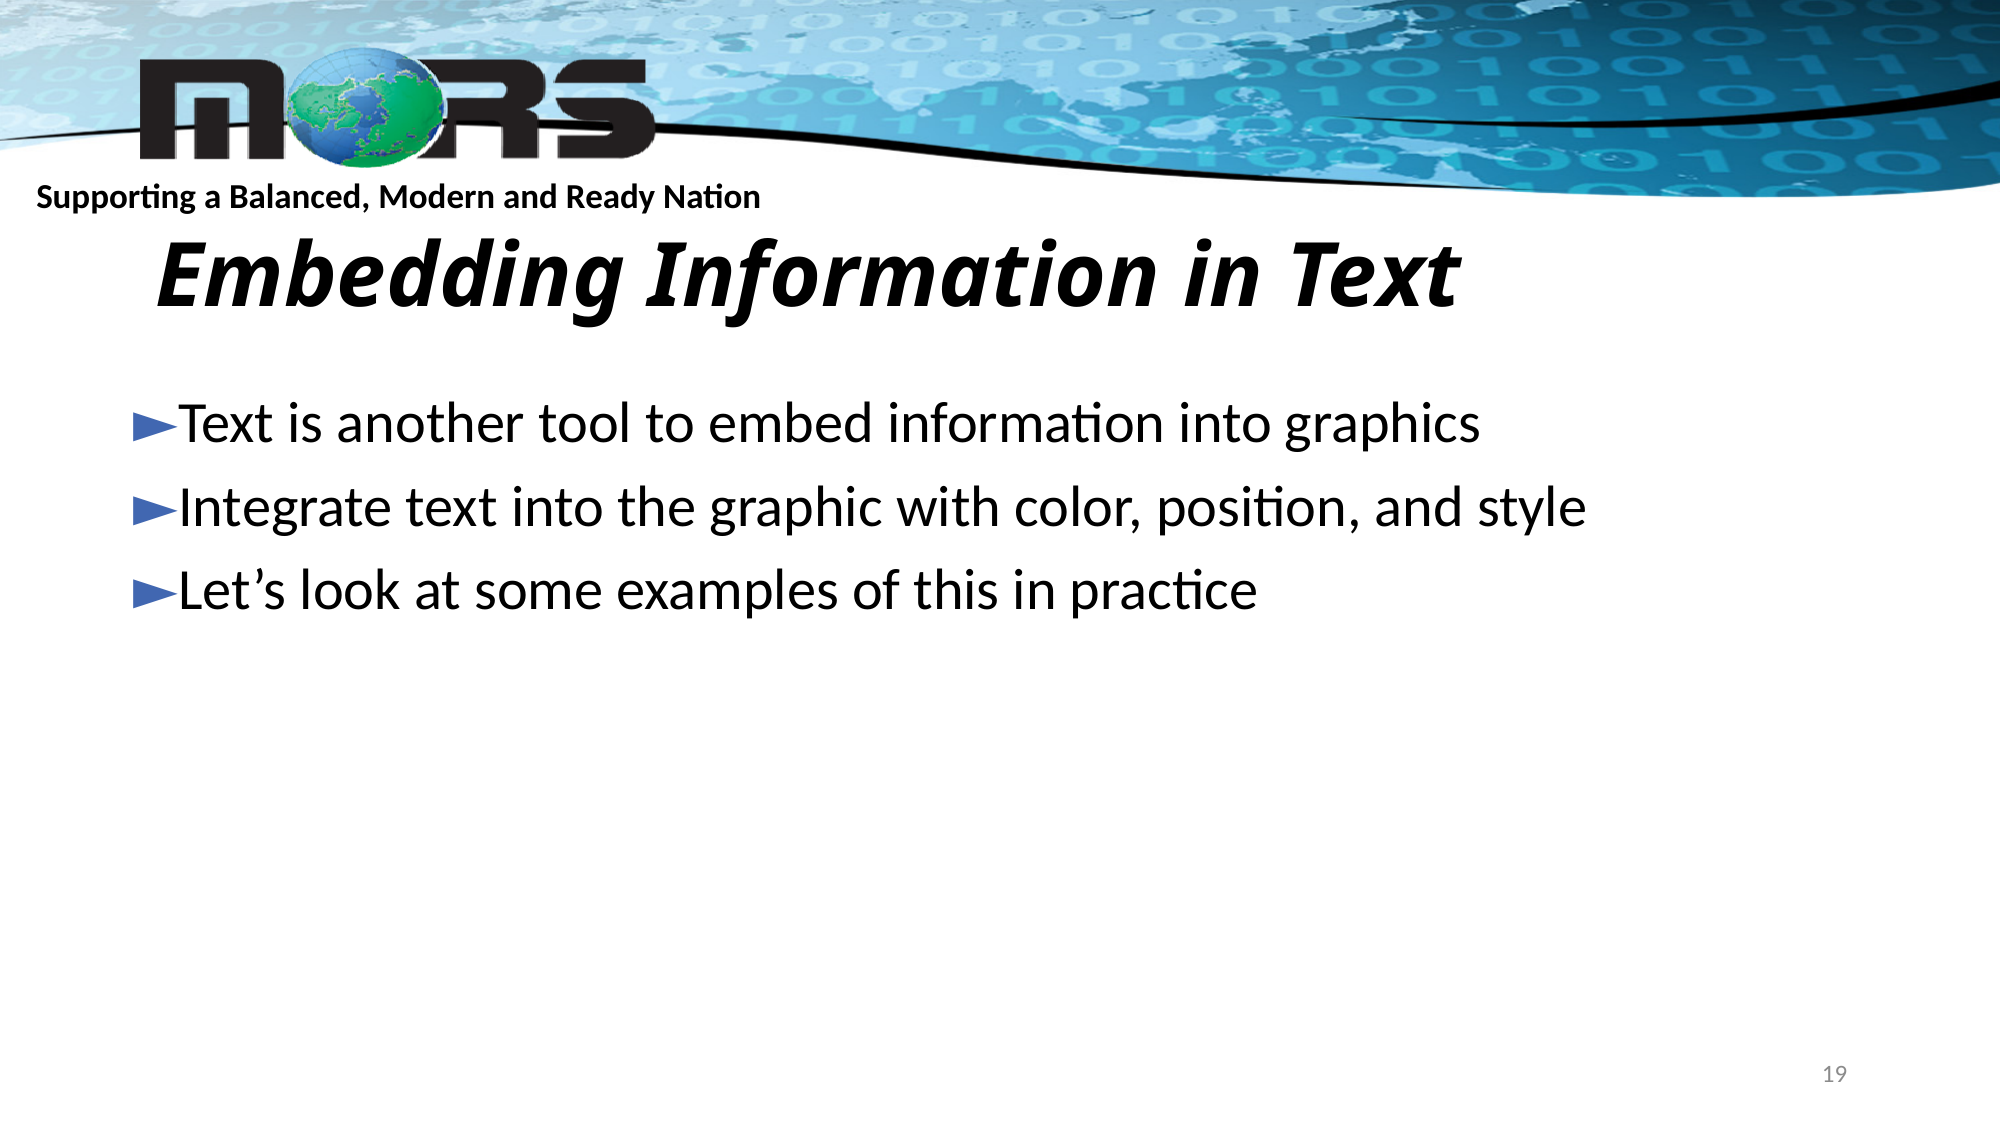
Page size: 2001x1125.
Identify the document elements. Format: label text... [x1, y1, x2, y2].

picture [0, 0, 2000, 210]
list Text is another tool to embed information into graphics Integrate text into the graphic with color, position, and style Let’s look at some examples of this in practice [118, 384, 1764, 1103]
text_box [975, 537, 1025, 588]
picture [96, 194, 103, 205]
picture [77, 194, 84, 205]
title Embedding Information in Text [140, 222, 1866, 334]
slide_number 19 [1412, 1042, 1863, 1103]
